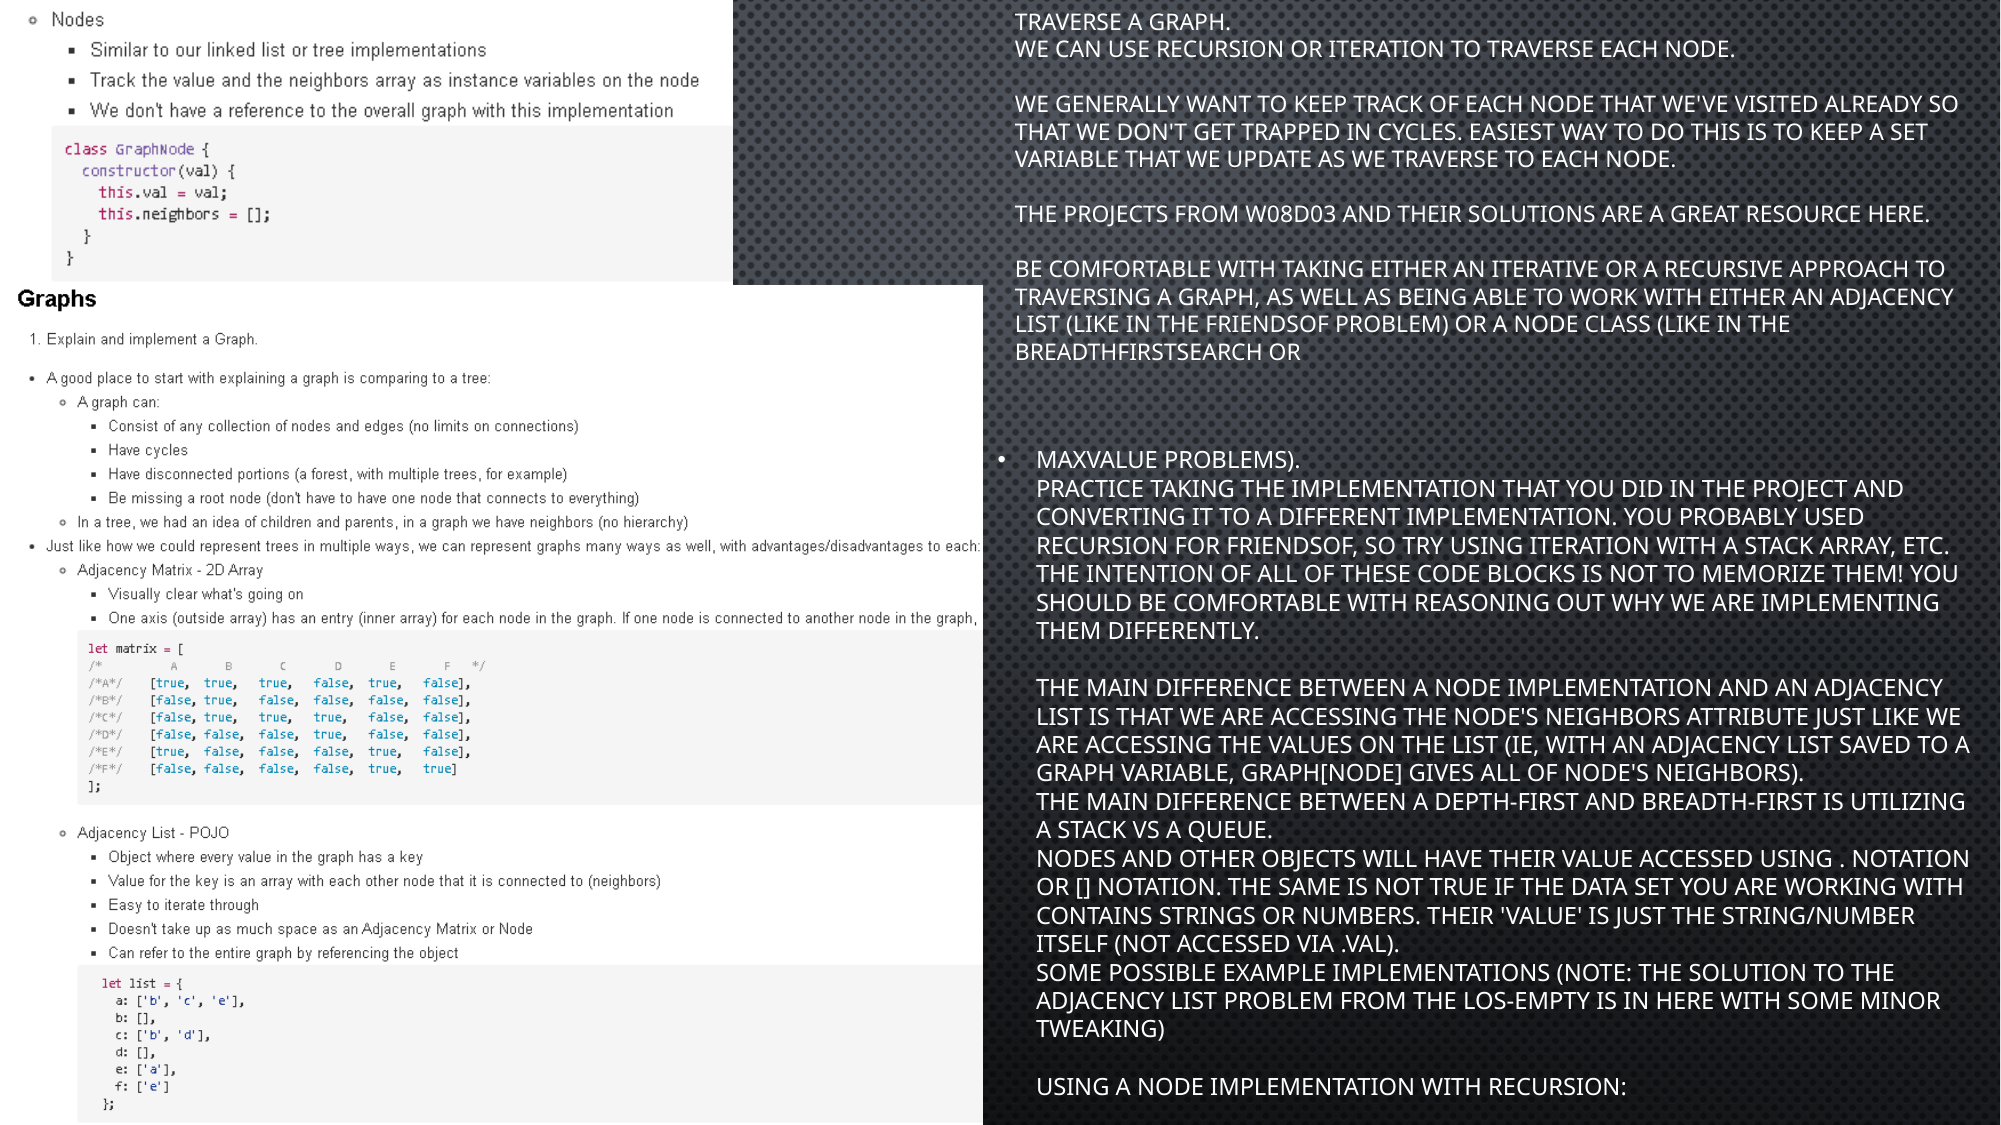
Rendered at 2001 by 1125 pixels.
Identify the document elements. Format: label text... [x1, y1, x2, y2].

title Traverse a graph. We can use recursion or iteration to traverse each node. We generally want to keep track of each node that we've visited already so that we don't get trapped in cycles. Easiest way to do this is to keep a Set variable that we update as we traverse to each node. The projects from W08D03 and their solutions are a great resource here. Be comfortable with taking either an iterative or a recursive approach to traversing a graph, as well as being able to work with either an adjacency list (like in the friendsOf problem) or a node class (like in the breadthFirstSearch or [999, 0, 2000, 286]
picture [0, 0, 983, 1125]
list maxValue problems). Practice taking the implementation that you did in the project and converting it to a different implementation. You probably used recursion for friendsOf, so try using iteration with a stack array, etc. THE INTENTION OF ALL OF THESE CODE BLOCKS IS NOT TO MEMORIZE THEM! You should be comfortable with reasoning out why we are implementing them differently. The main difference between a node implementation and an adjacency list is that we are accessing the node's neighbors attribute just like we are accessing the values on the list (ie, with an adjacency list saved to a graph variable, graph[node] gives all of node's neighbors). The main difference between a depth-first and breadth-first is utilizing a stack vs a queue. Nodes and other objects will have their value accessed using . notation or [] notation. the same is not true if the data set you are working with contains strings or numbers. their 'value' is just the string/number itself (not accessed via .val). Some possible example implementations (note: the solution to the adjacency list problem from the LOs-empty is in here with some minor tweaking) Using a NODE implementation with RECURSION: [983, 437, 2000, 1125]
